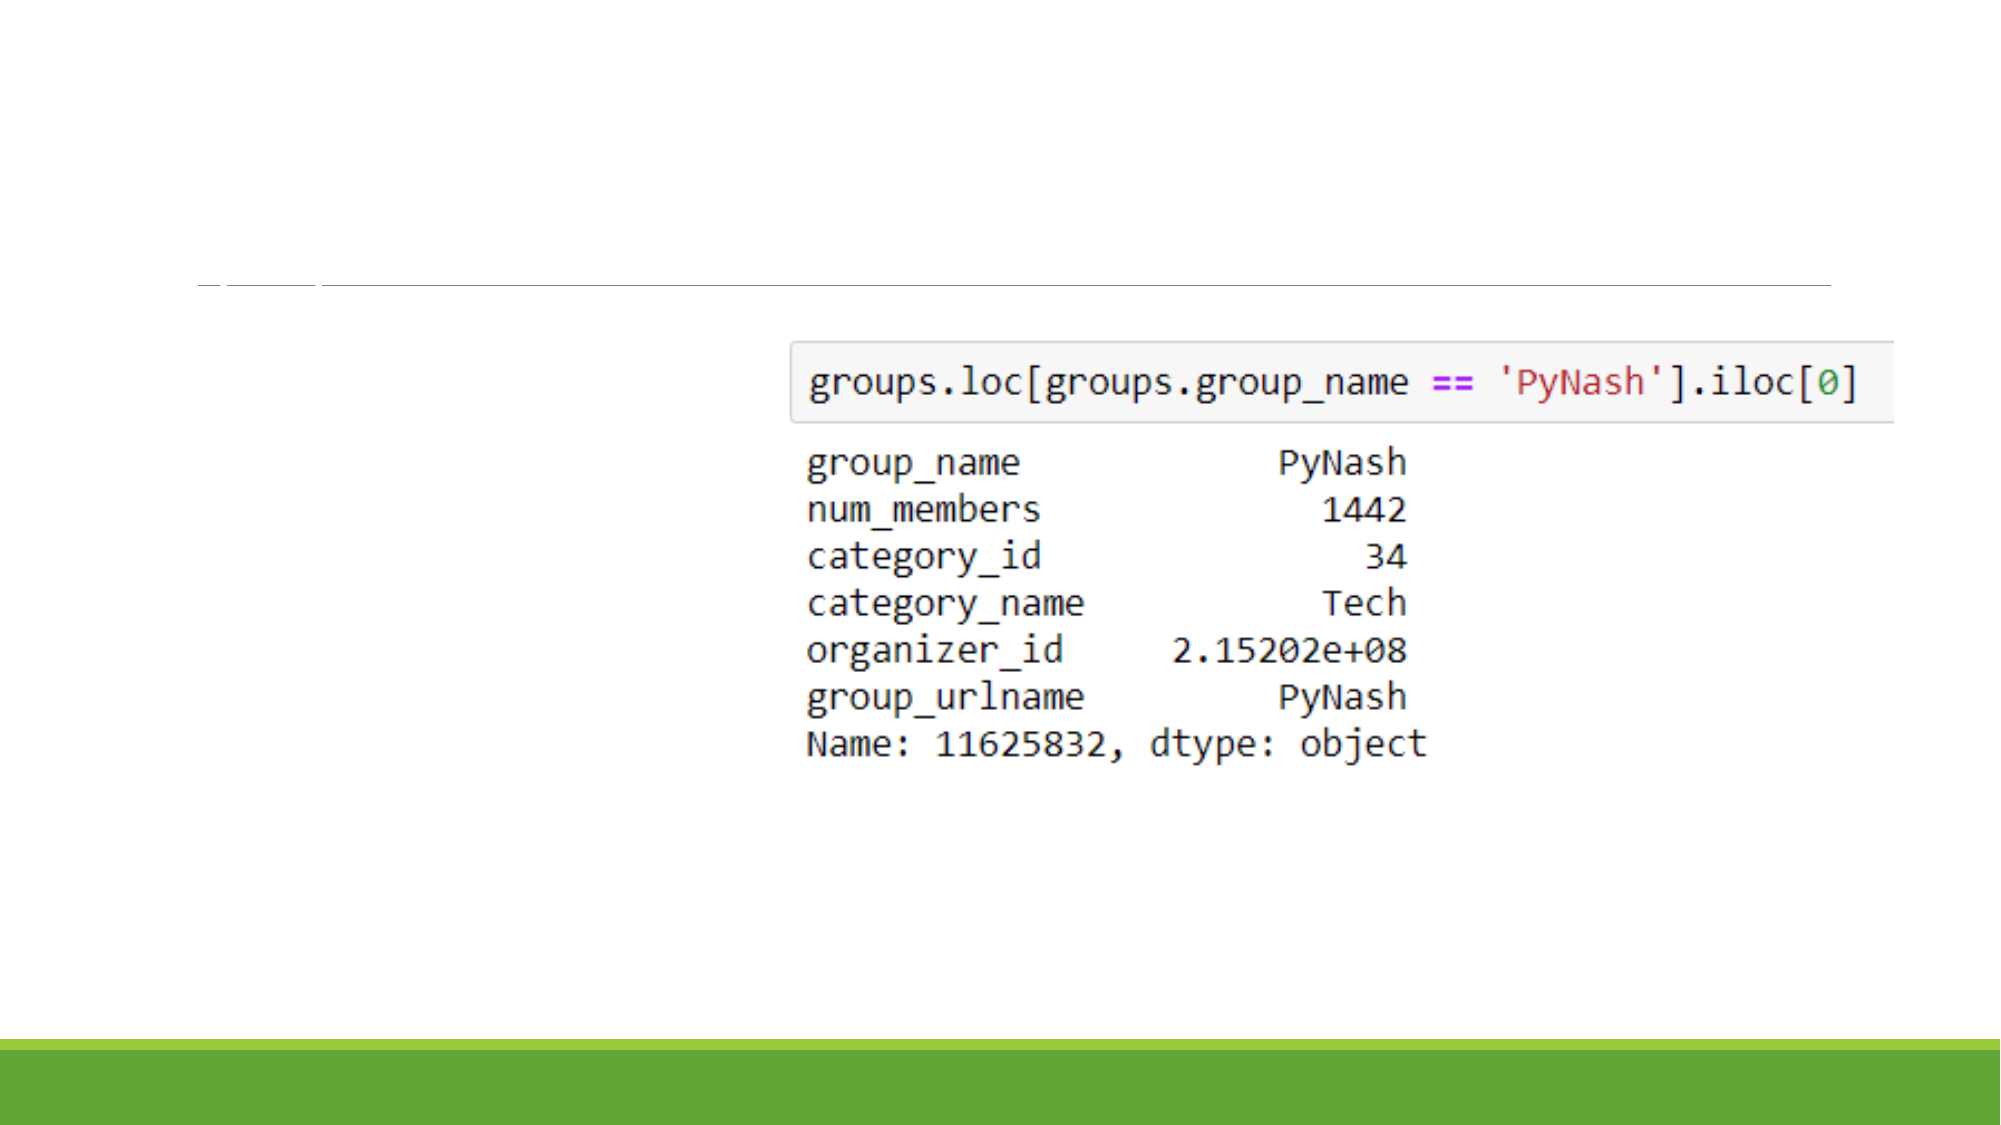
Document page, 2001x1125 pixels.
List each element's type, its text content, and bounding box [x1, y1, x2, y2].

title Analysis 1: PyNash Cliques? [80, 84, 587, 430]
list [777, 328, 1894, 797]
